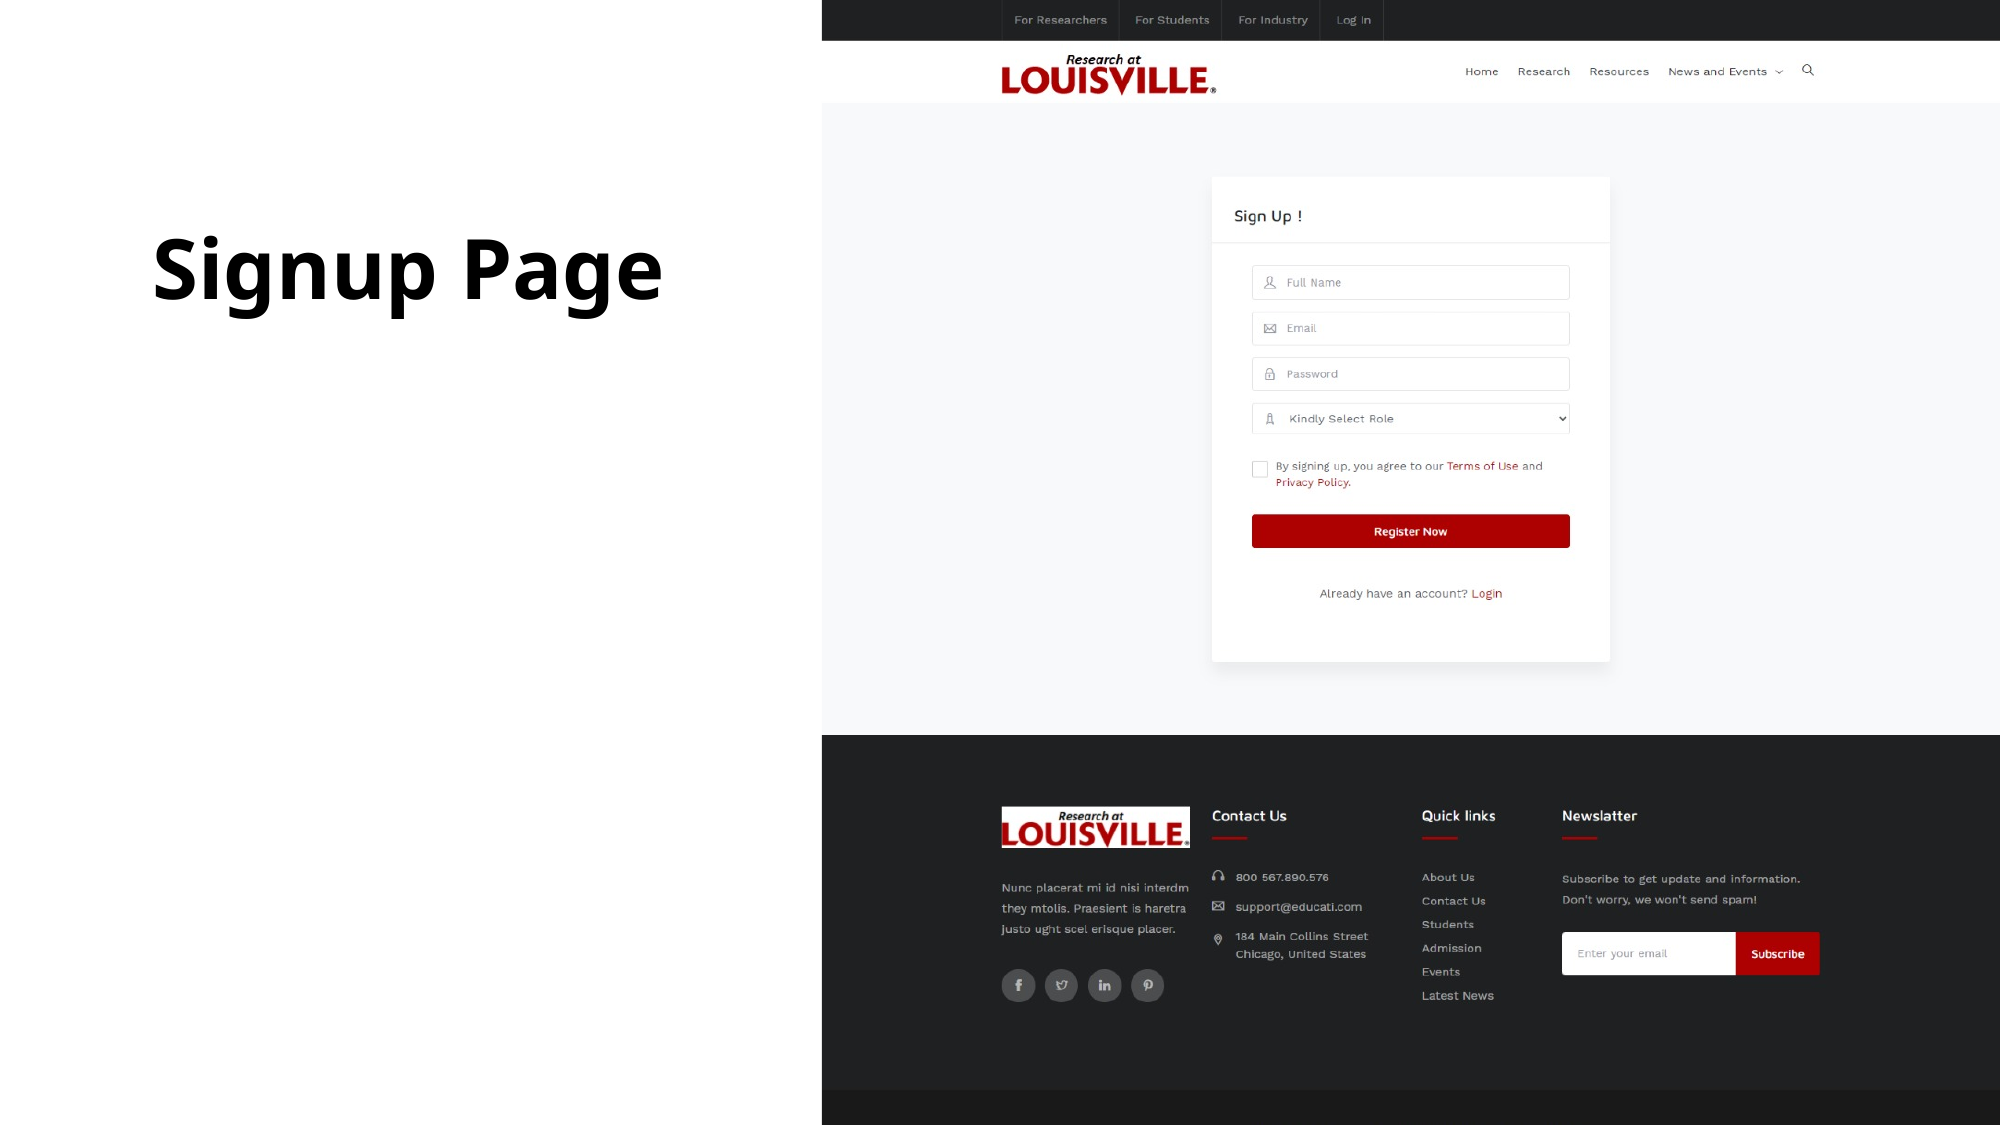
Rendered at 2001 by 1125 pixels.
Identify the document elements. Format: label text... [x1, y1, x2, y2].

picture [821, 0, 2000, 1125]
title Signup Page [137, 90, 762, 456]
